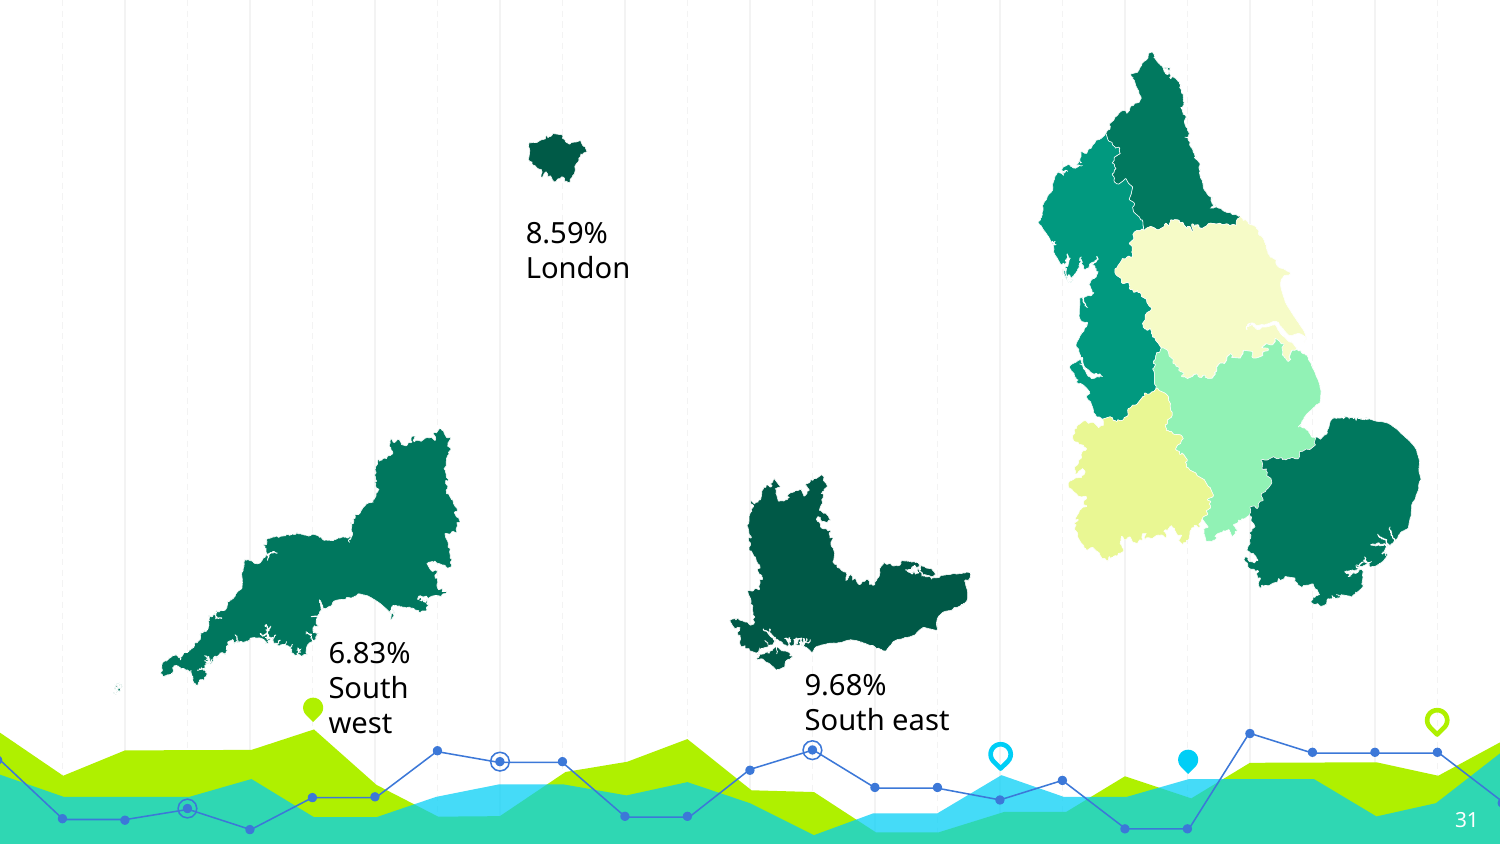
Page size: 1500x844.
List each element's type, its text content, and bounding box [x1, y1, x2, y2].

text_box [1068, 388, 1214, 562]
slide_number 31 [1403, 791, 1494, 844]
text_box [1105, 51, 1240, 229]
text_box [729, 474, 971, 670]
text_box 9.68% South east [789, 659, 970, 744]
text_box 8.59% London [511, 206, 691, 292]
text_box [1243, 416, 1422, 607]
text_box [528, 133, 588, 183]
text_box [1038, 133, 1160, 421]
text_box [160, 428, 460, 686]
text_box [113, 682, 123, 695]
text_box 6.83% South west [313, 627, 481, 747]
text_box [1152, 338, 1322, 542]
text_box [1114, 216, 1307, 378]
